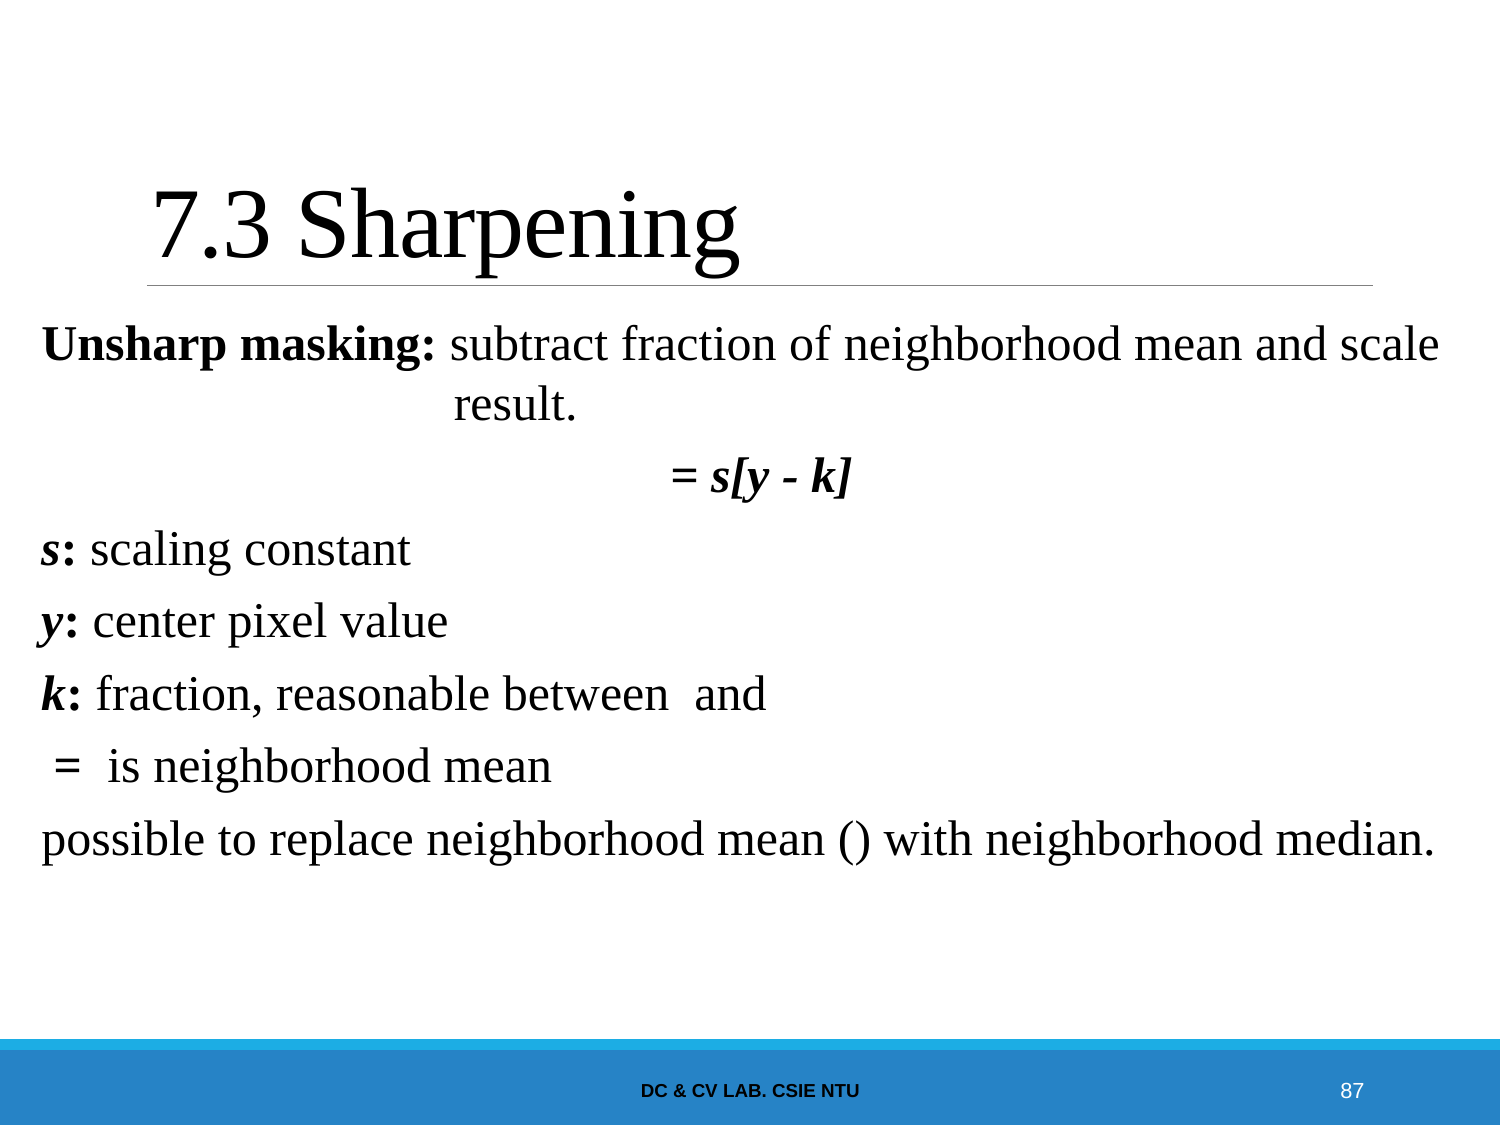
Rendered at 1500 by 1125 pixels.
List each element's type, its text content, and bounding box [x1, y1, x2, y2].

title 7.3 Sharpening [135, 47, 1373, 285]
slide_number 87 [1218, 1059, 1380, 1120]
footer DC & CV Lab. CSIE NTU [453, 1059, 1047, 1120]
